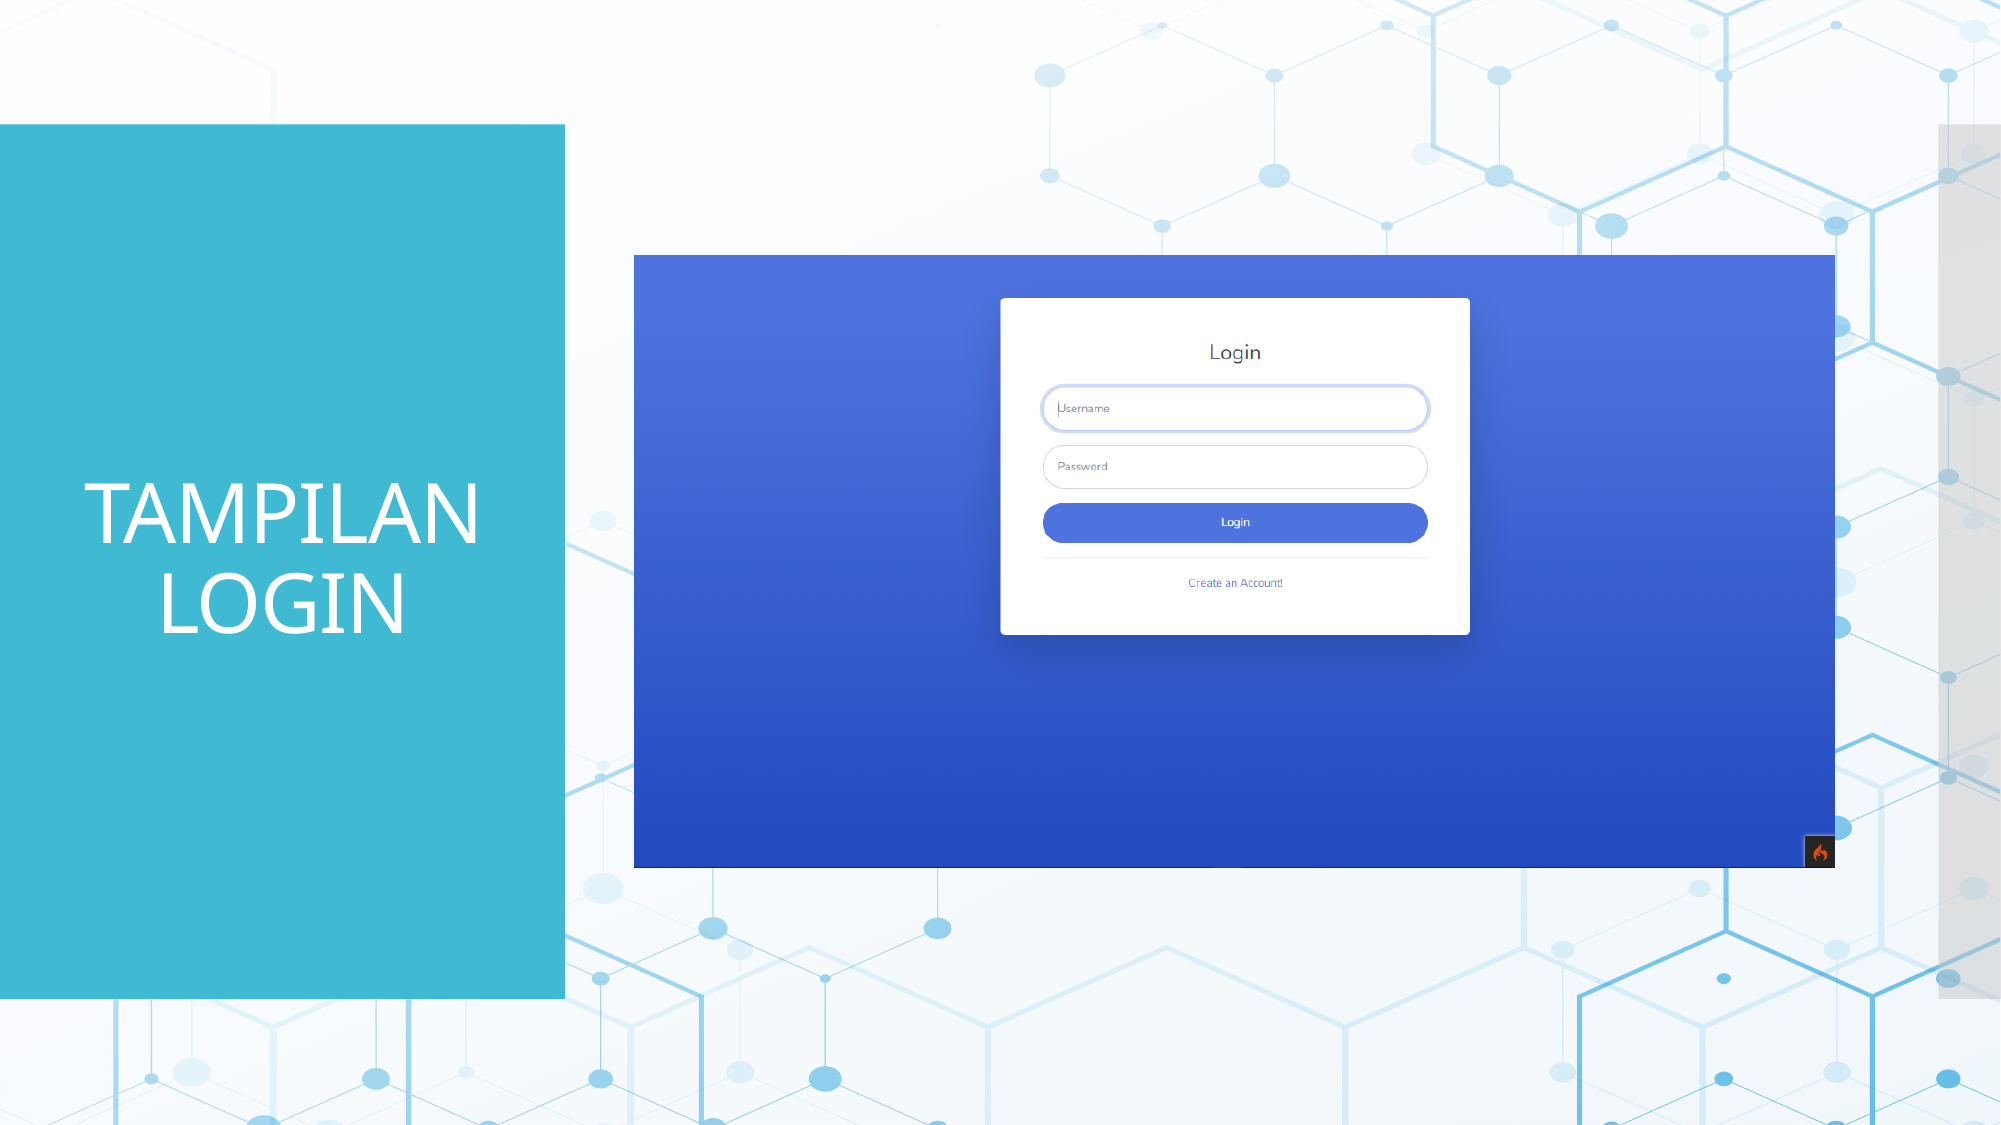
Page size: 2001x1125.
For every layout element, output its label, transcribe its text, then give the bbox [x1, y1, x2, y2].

picture [0, 0, 2001, 1125]
title TAMPILAN LOGIN [41, 184, 525, 940]
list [634, 255, 1835, 868]
